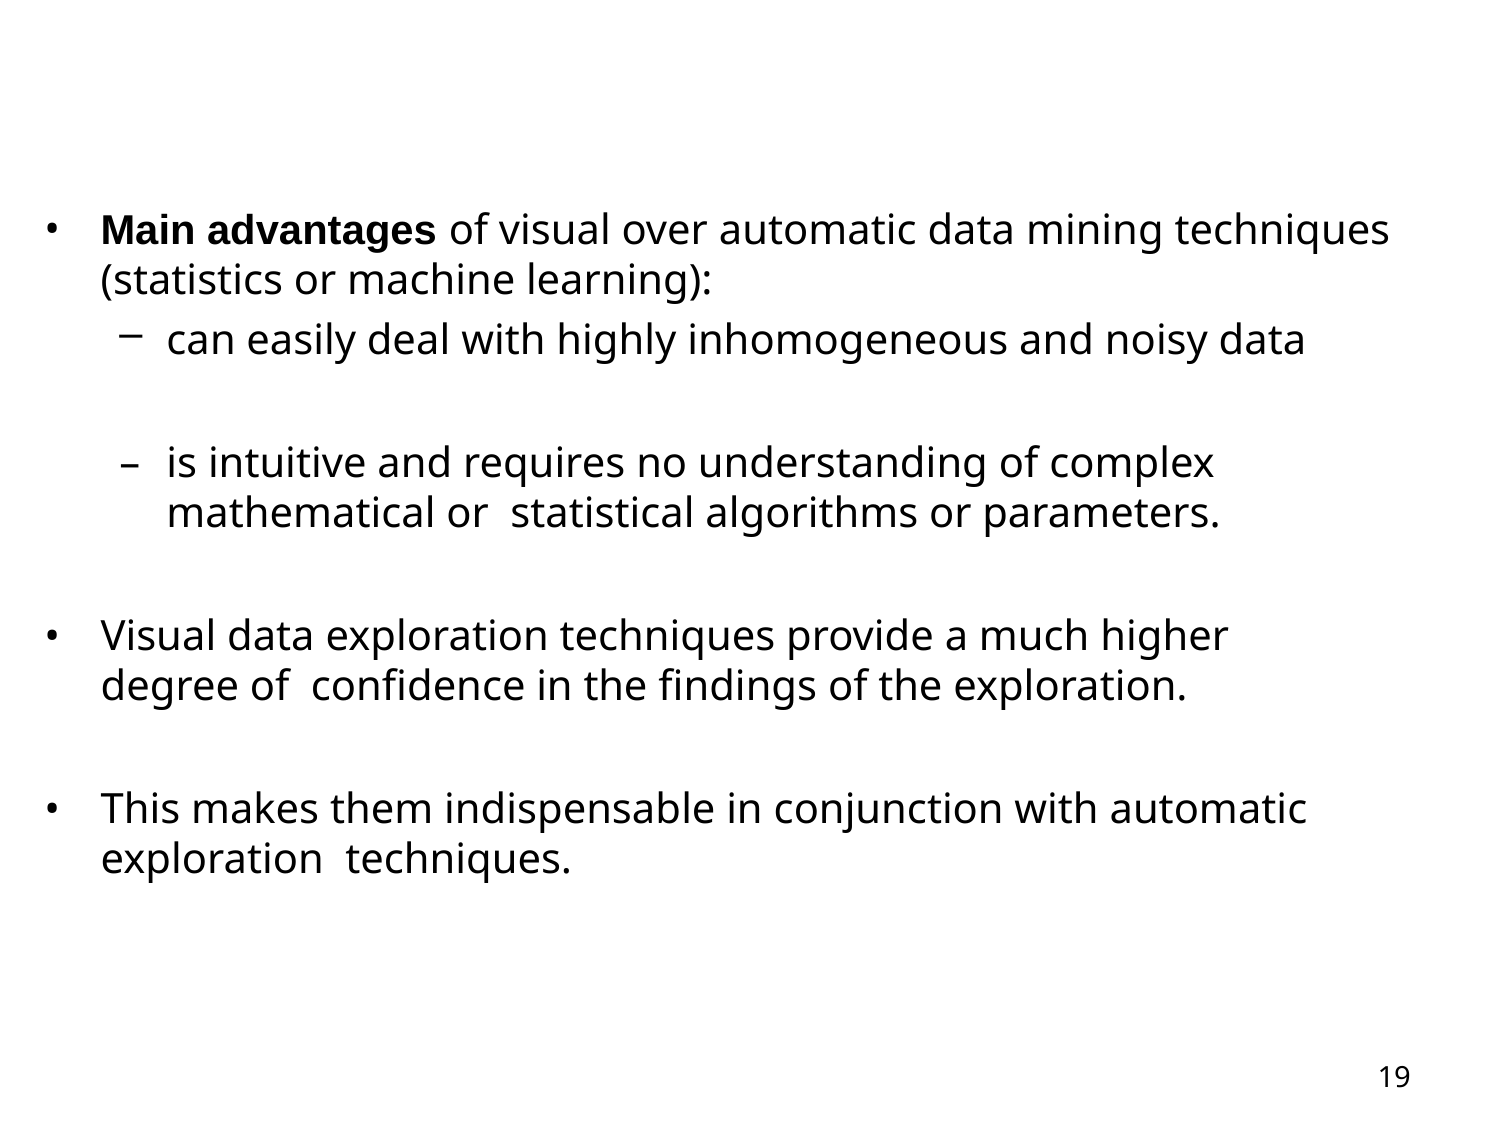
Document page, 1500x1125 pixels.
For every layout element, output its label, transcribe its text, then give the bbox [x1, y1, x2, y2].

slide_number 19 [1371, 1058, 1417, 1125]
text_box Main advantages of visual over automatic data mining techniques (statistics or machine learning): can easily deal with highly inhomogeneous and noisy data is intuitive and requires no understanding of complex mathematical or statistical algorithms or parameters. Visual data exploration techniques provide a much higher degree of confidence in the findings of the exploration. This makes them indispensable in conjunction with automatic exploration techniques. [42, 200, 1451, 882]
